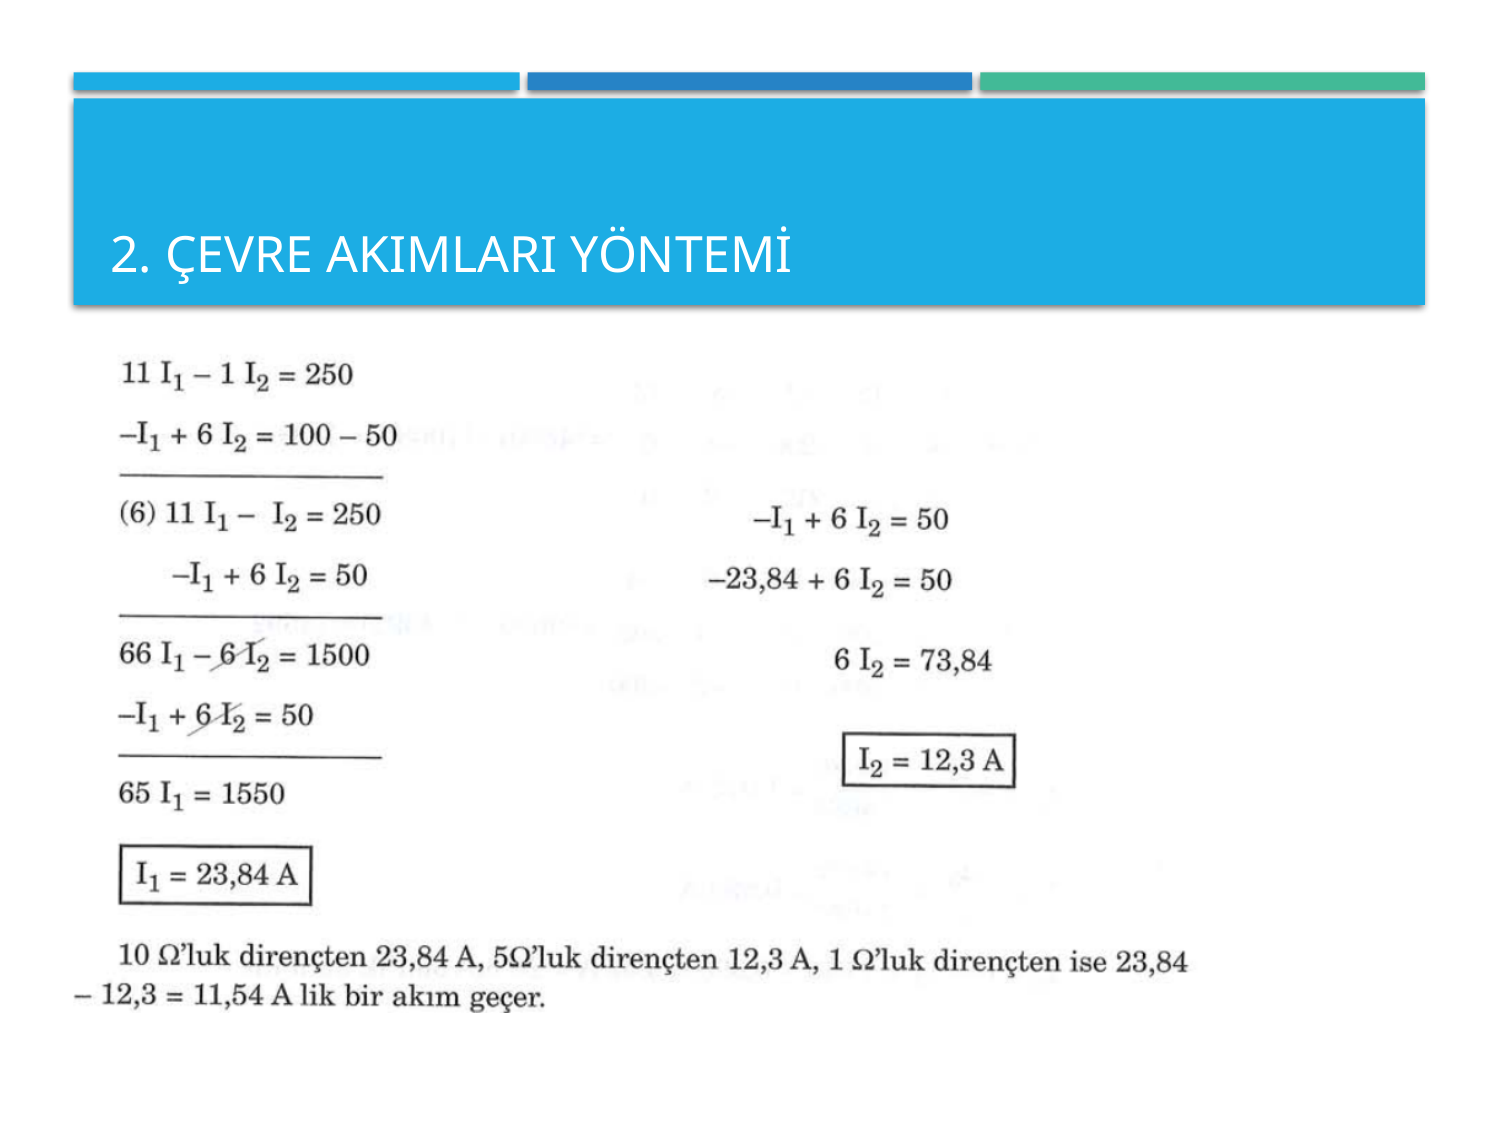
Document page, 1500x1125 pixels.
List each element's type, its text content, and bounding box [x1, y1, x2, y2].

picture [49, 337, 1202, 1013]
title 2. Çevre akımları yöntemi [95, 112, 1406, 291]
